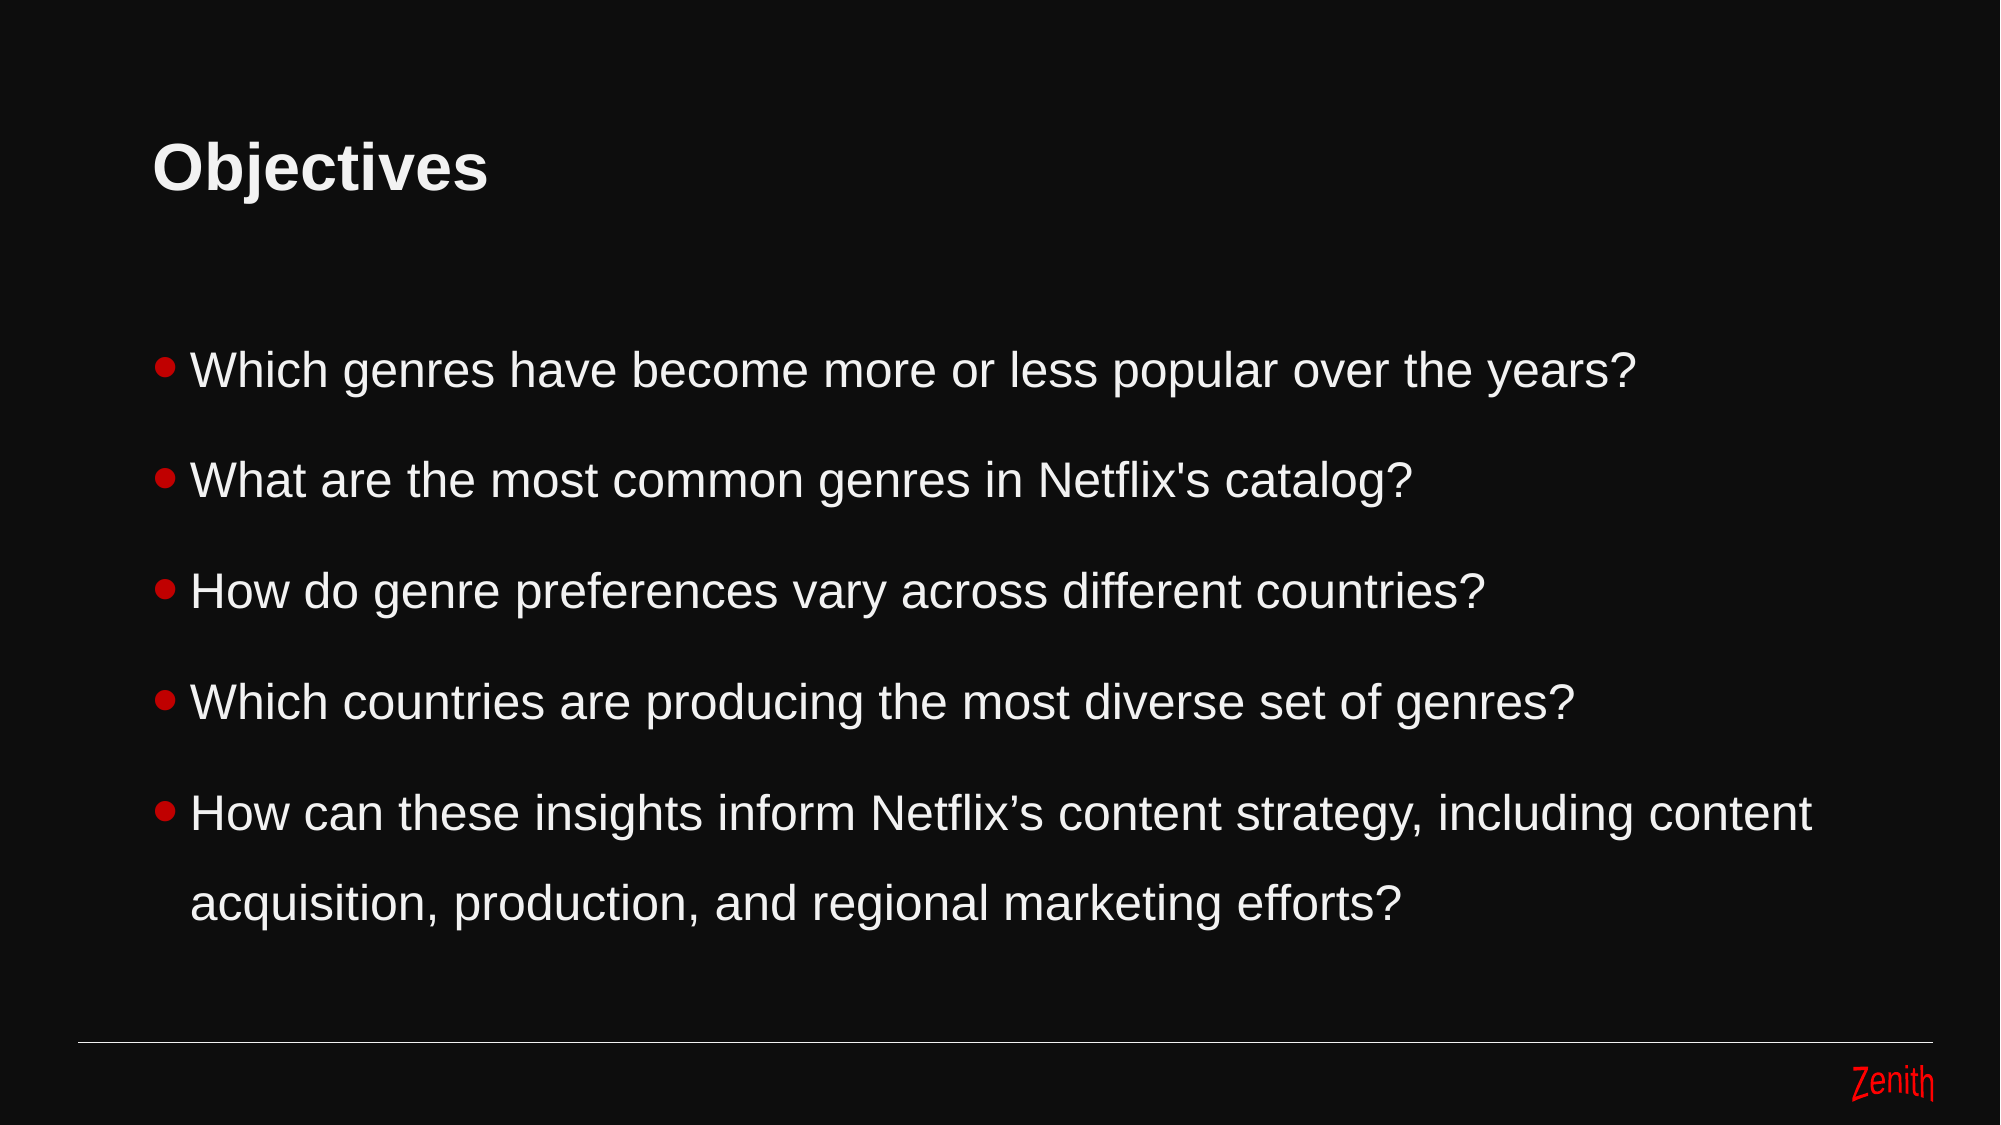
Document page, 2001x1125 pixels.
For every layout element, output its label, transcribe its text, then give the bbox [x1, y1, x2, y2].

title Objectives [137, 59, 1863, 278]
text_box Which genres have become more or less popular over the years? What are the most common genres in Netflix's catalog? How do genre preferences vary across different countries? Which countries are producing the most diverse set of genres? How can these insights inform Netflix’s content strategy, including content acquisition, production, and regional marketing efforts? [137, 299, 1863, 1014]
